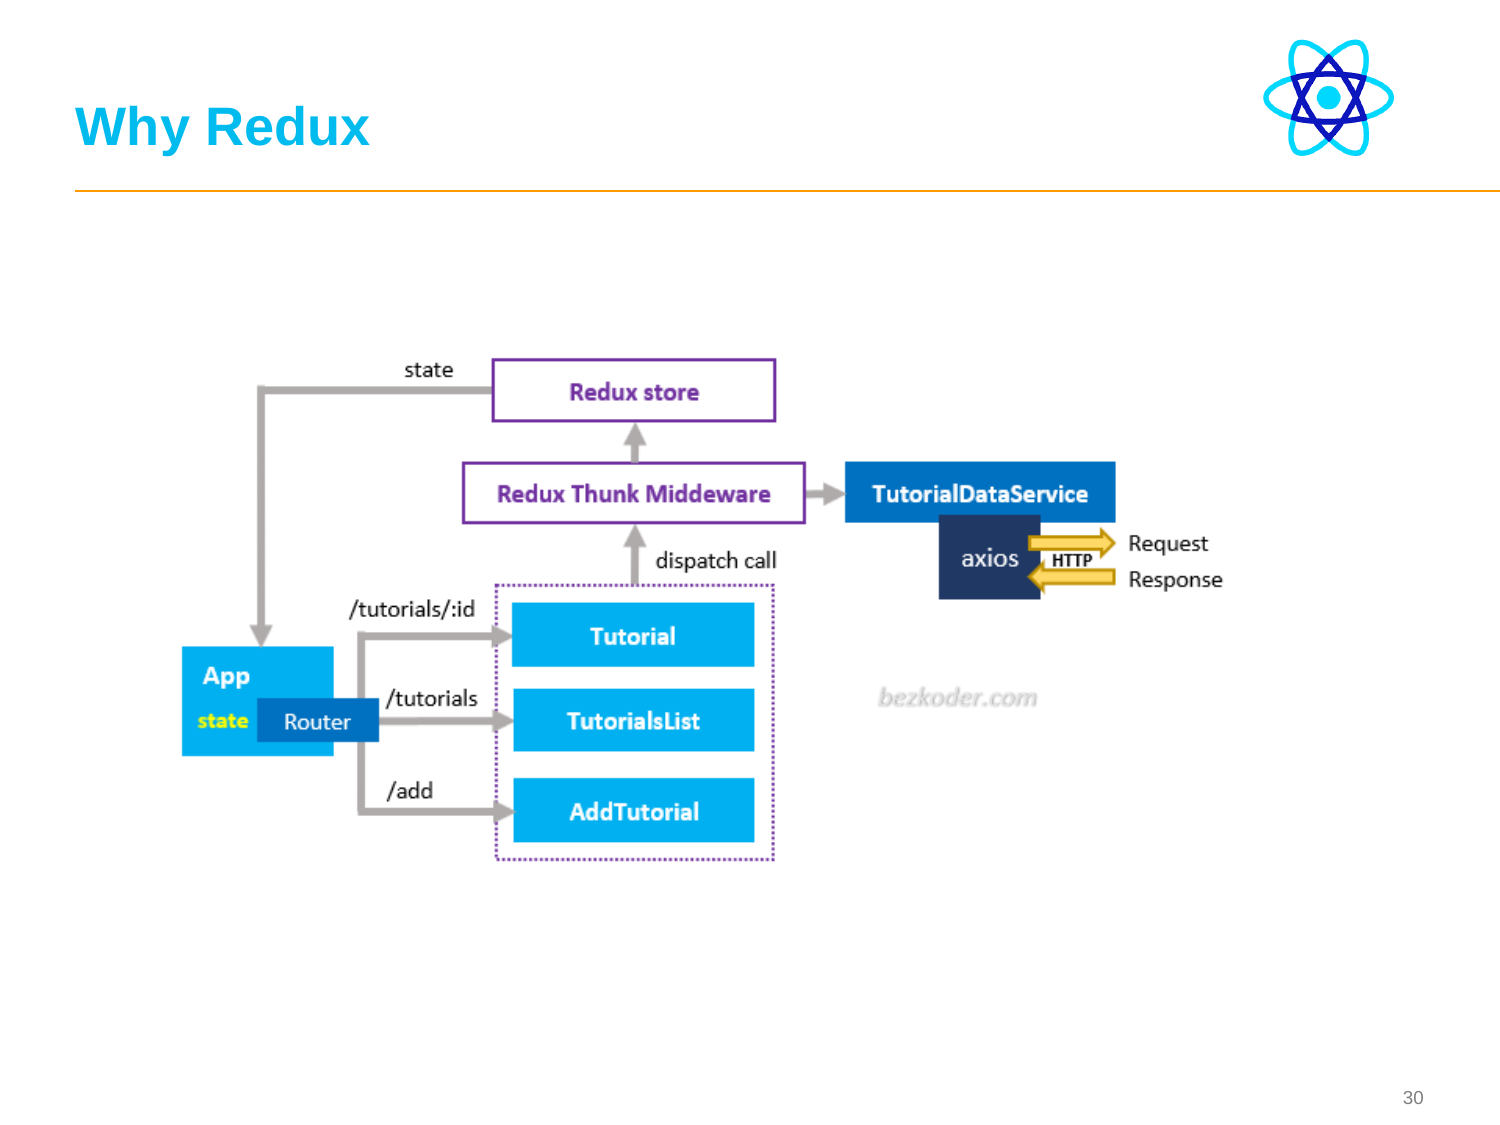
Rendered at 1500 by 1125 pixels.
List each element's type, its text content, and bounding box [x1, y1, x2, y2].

picture [162, 324, 1242, 888]
title Why Redux [75, 27, 1422, 157]
